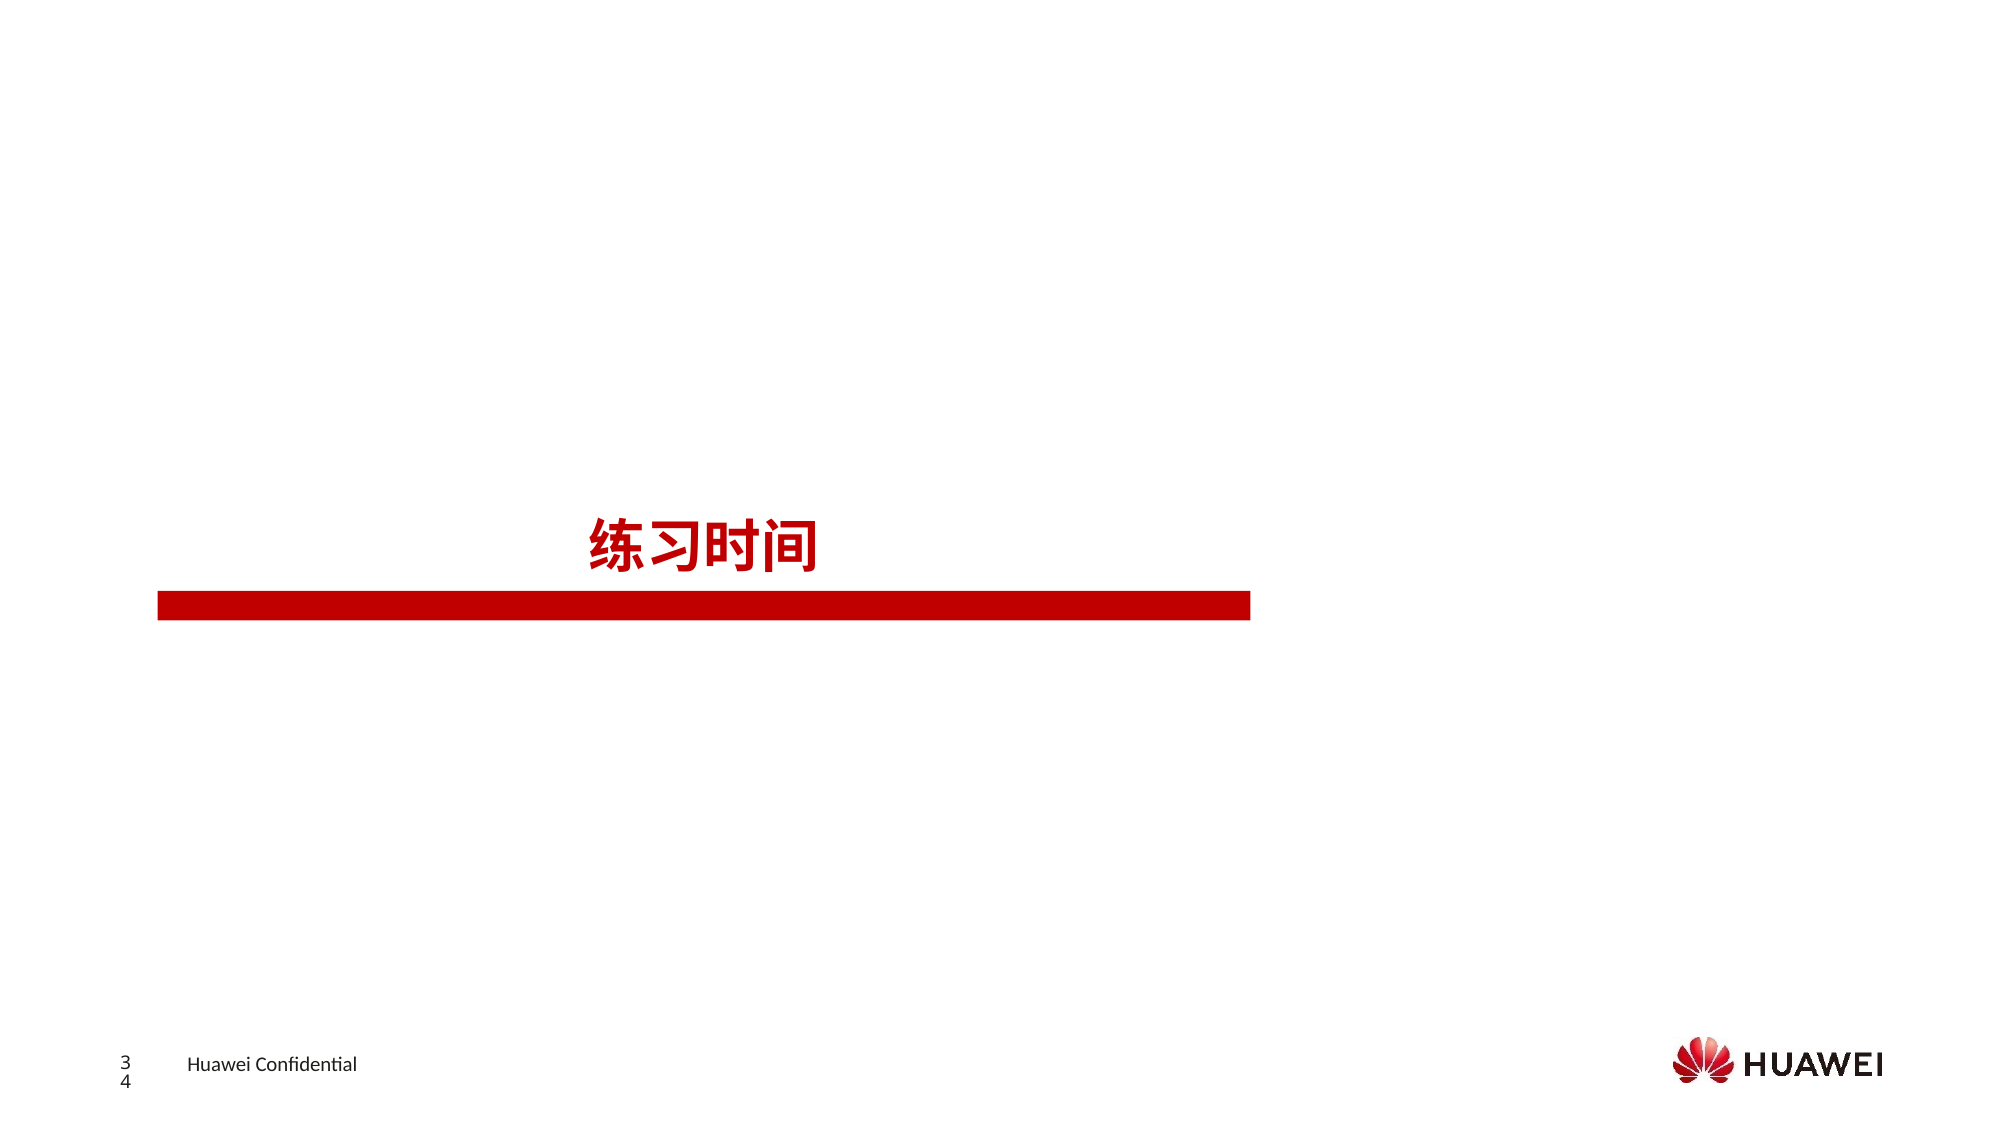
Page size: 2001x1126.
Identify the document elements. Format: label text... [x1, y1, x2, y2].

title 练习时间 [157, 465, 1251, 590]
slide_number 34 [120, 1050, 142, 1072]
picture [1673, 1037, 1882, 1083]
